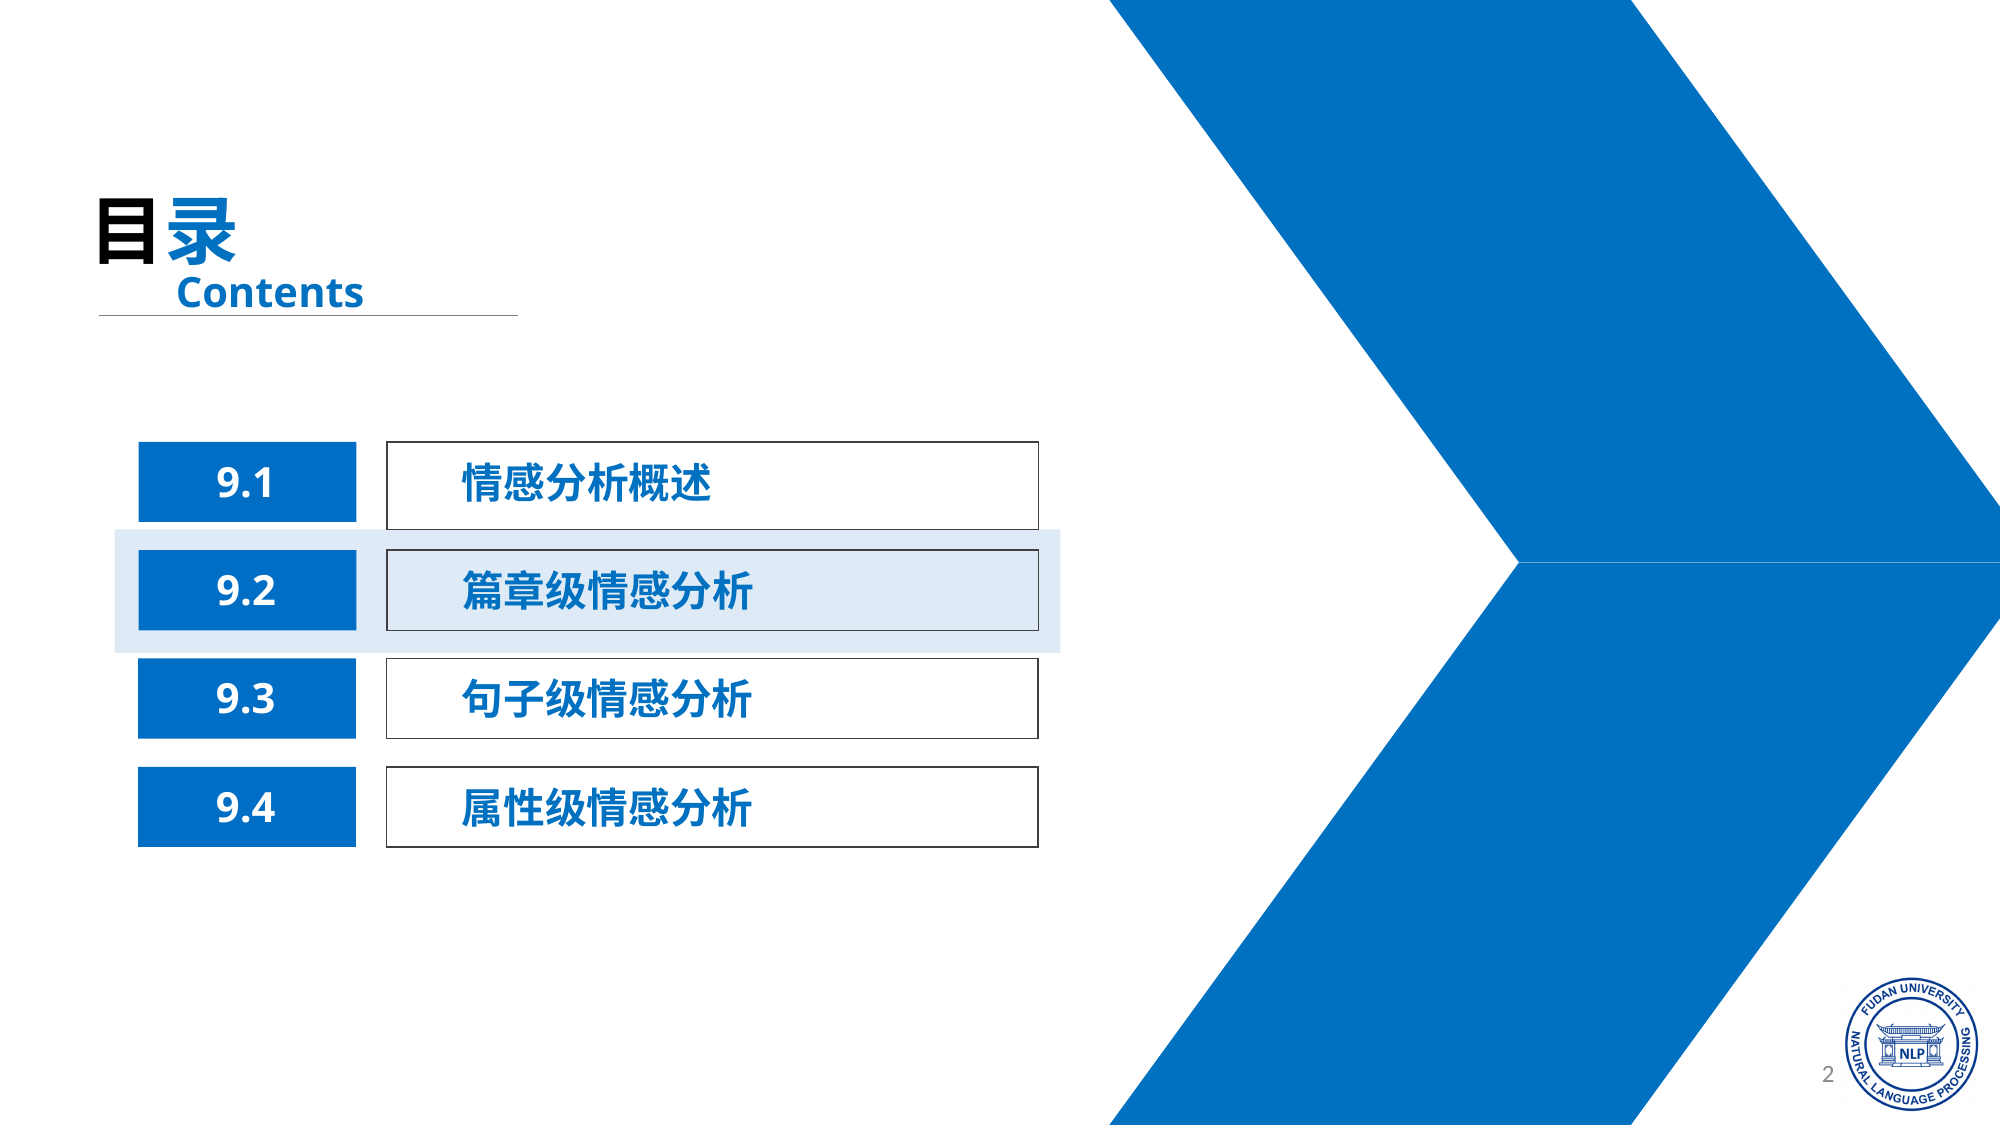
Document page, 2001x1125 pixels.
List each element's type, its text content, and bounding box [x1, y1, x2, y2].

text_box [1109, 563, 2000, 1125]
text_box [386, 549, 1039, 631]
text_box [138, 441, 357, 523]
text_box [137, 658, 357, 739]
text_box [138, 549, 357, 631]
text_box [137, 766, 357, 848]
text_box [386, 766, 1039, 848]
text_box [1109, 0, 2000, 563]
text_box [386, 441, 1039, 530]
picture [1834, 972, 1985, 1117]
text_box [74, 175, 518, 325]
slide_number 21 [1412, 1042, 1863, 1103]
text_box [114, 529, 1061, 653]
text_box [386, 658, 1039, 739]
